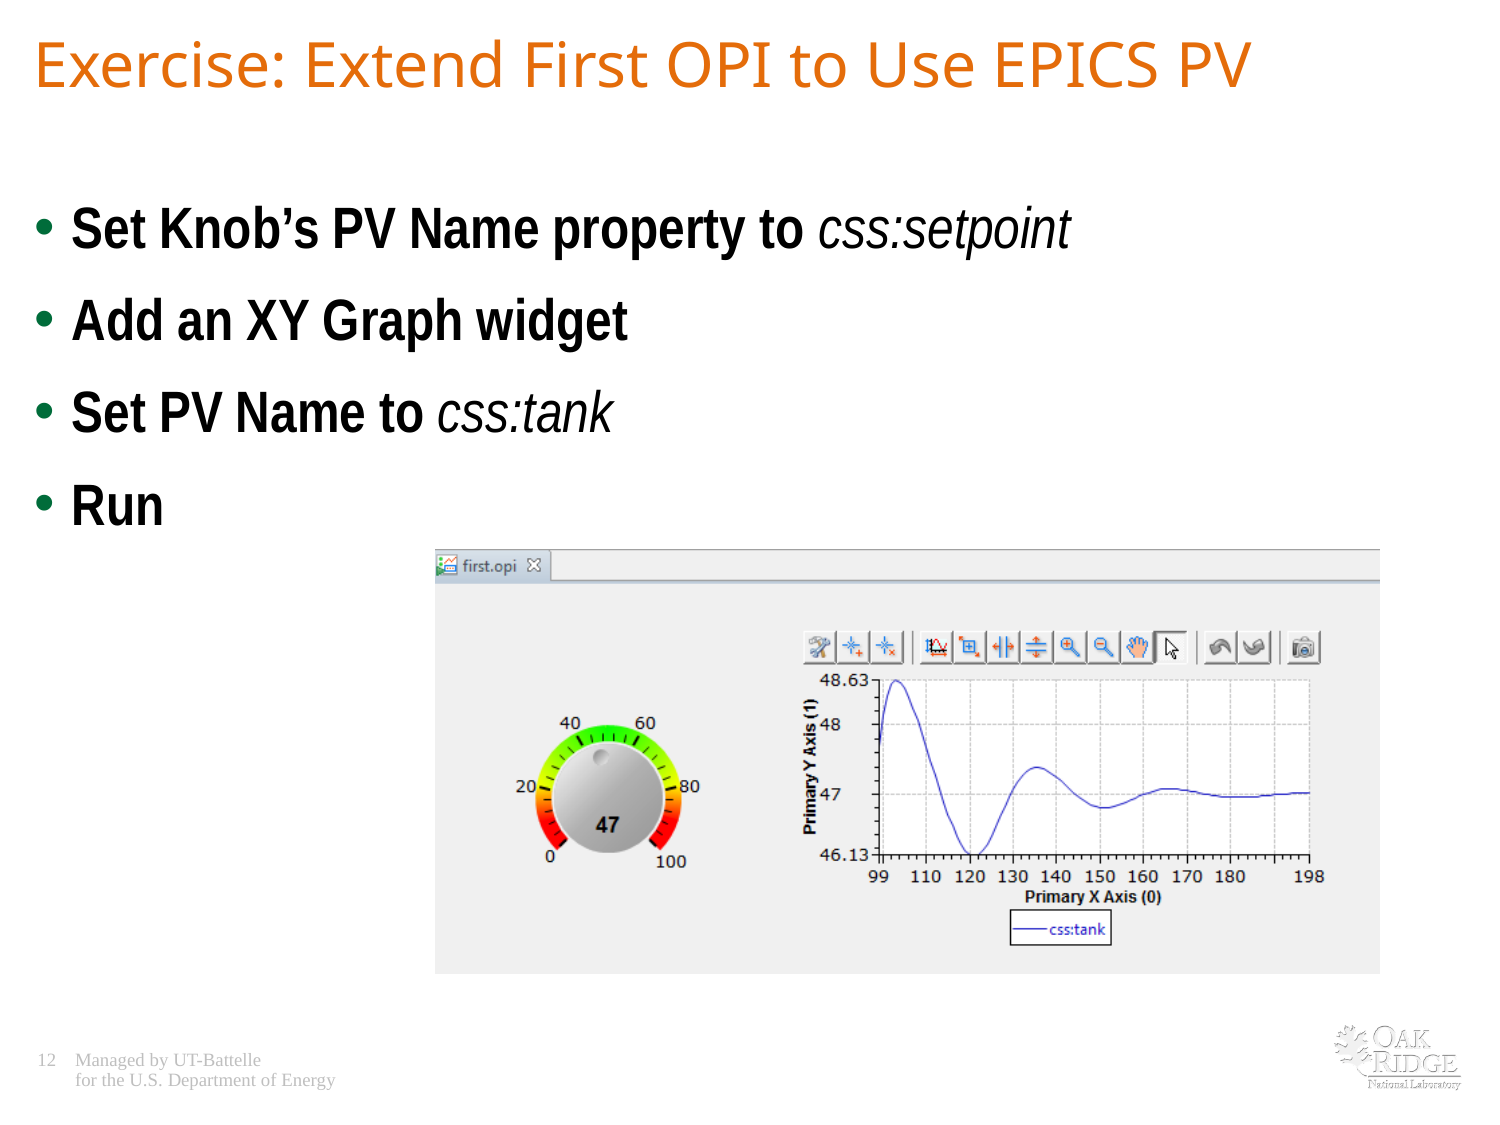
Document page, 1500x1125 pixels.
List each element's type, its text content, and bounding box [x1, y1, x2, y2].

list Set Knob’s PV Name property to css:setpoint Add an XY Graph widget Set PV Name to css:tank Run [19, 190, 1370, 549]
picture [434, 549, 1381, 974]
picture [1325, 1019, 1472, 1095]
title Exercise: Extend First OPI to Use EPICS PV [18, 29, 1369, 174]
